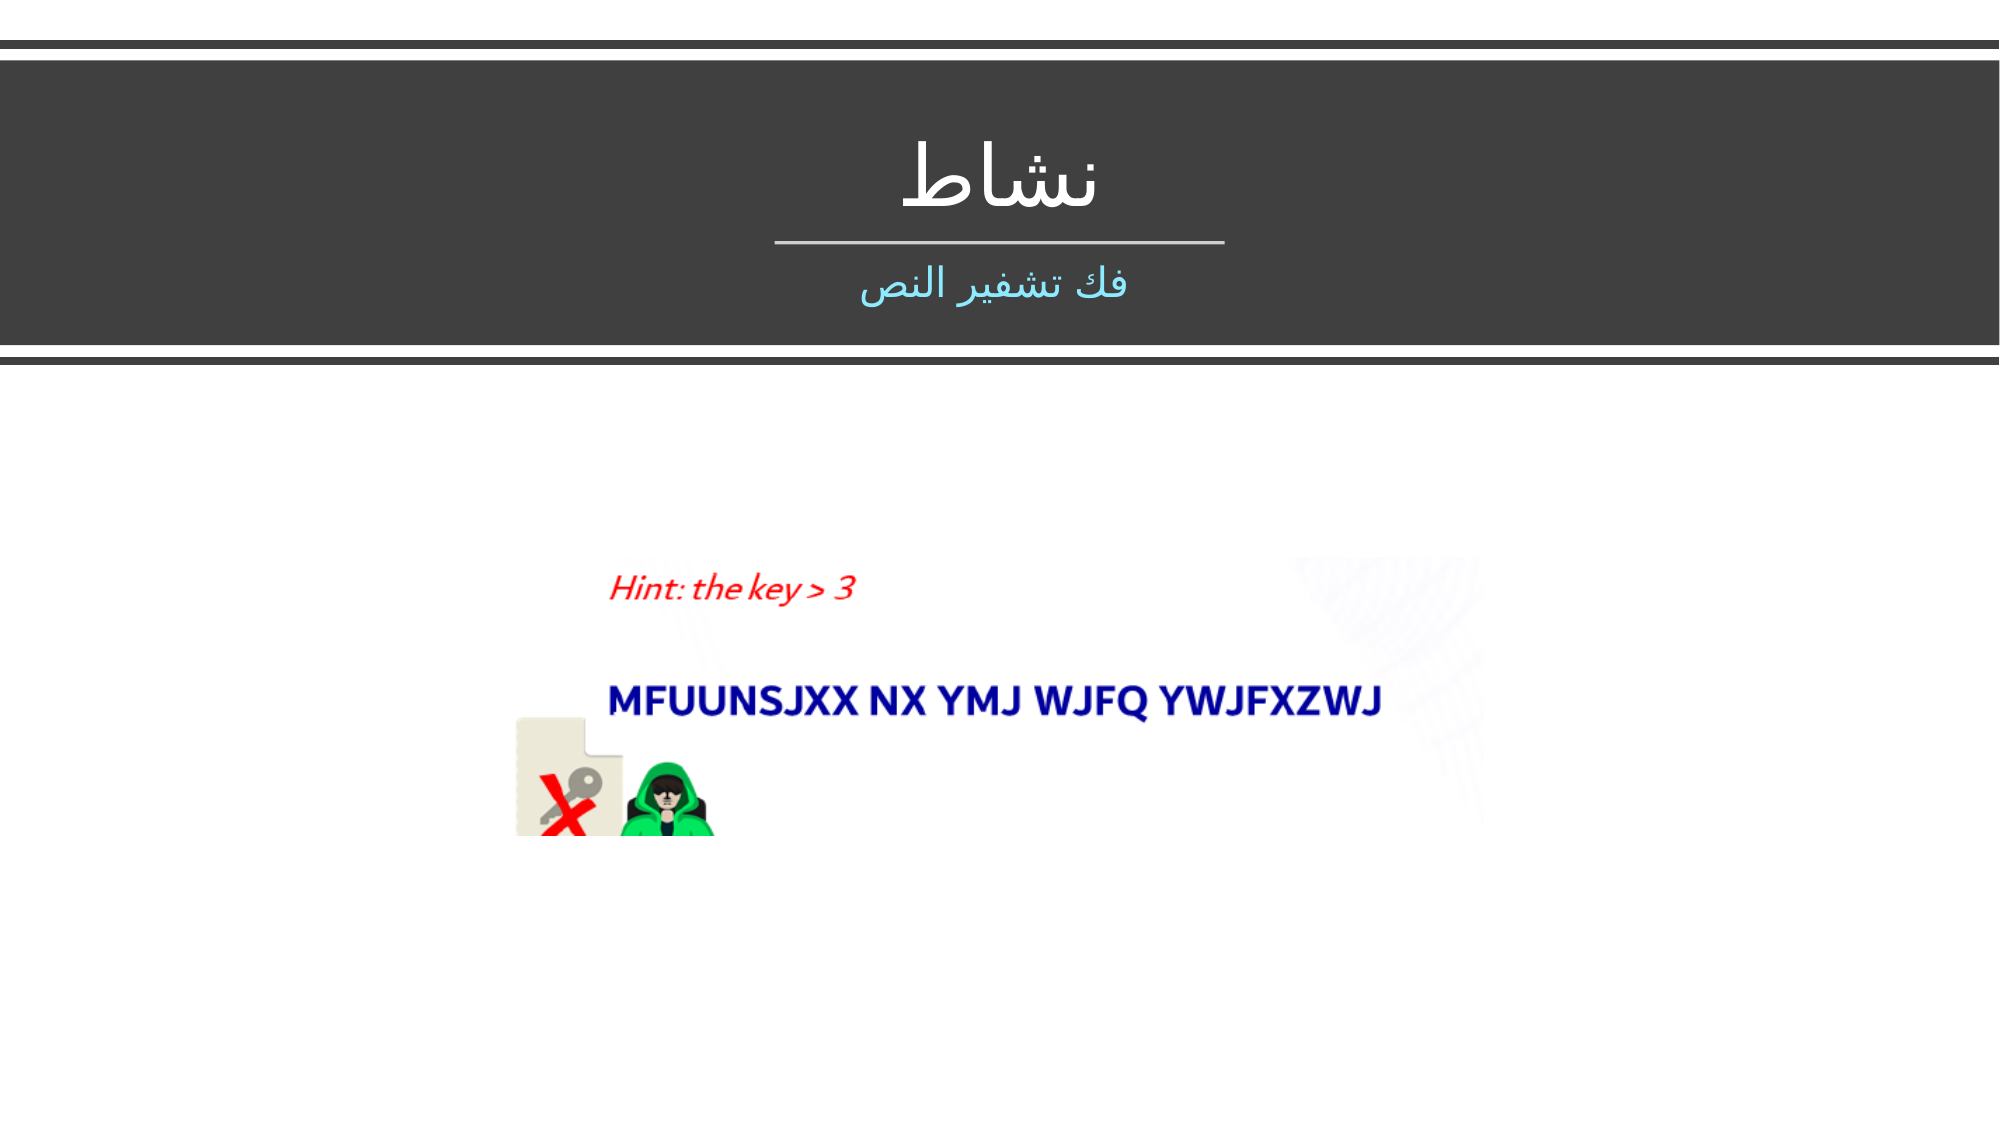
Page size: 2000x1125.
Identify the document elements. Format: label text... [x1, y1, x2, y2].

list فك تشفير النص [249, 253, 1750, 323]
text_box [0, 59, 2000, 346]
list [432, 557, 1484, 866]
title نشاط [86, 80, 1914, 233]
